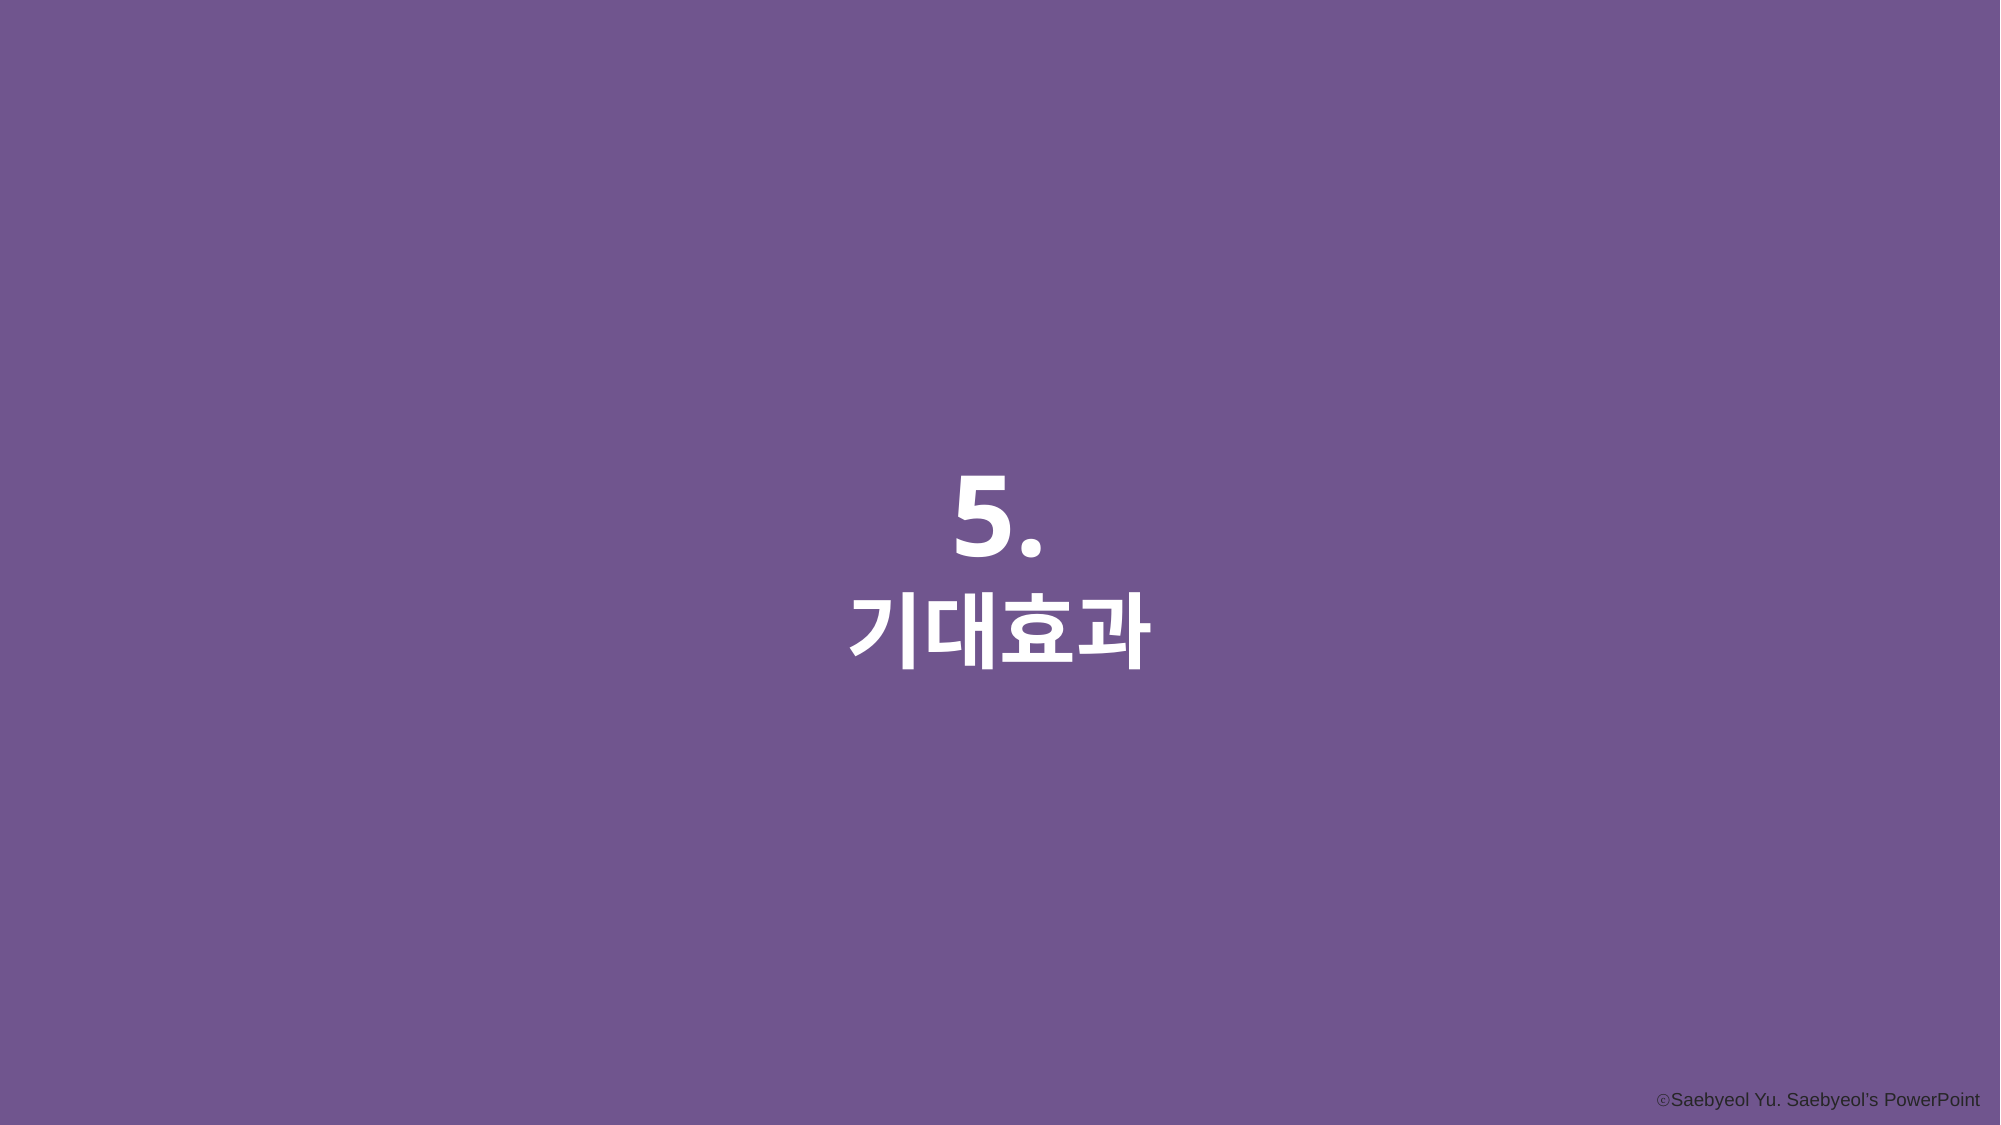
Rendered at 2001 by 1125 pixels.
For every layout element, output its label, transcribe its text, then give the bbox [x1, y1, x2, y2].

text_box 5. 기대효과 [832, 436, 1168, 686]
